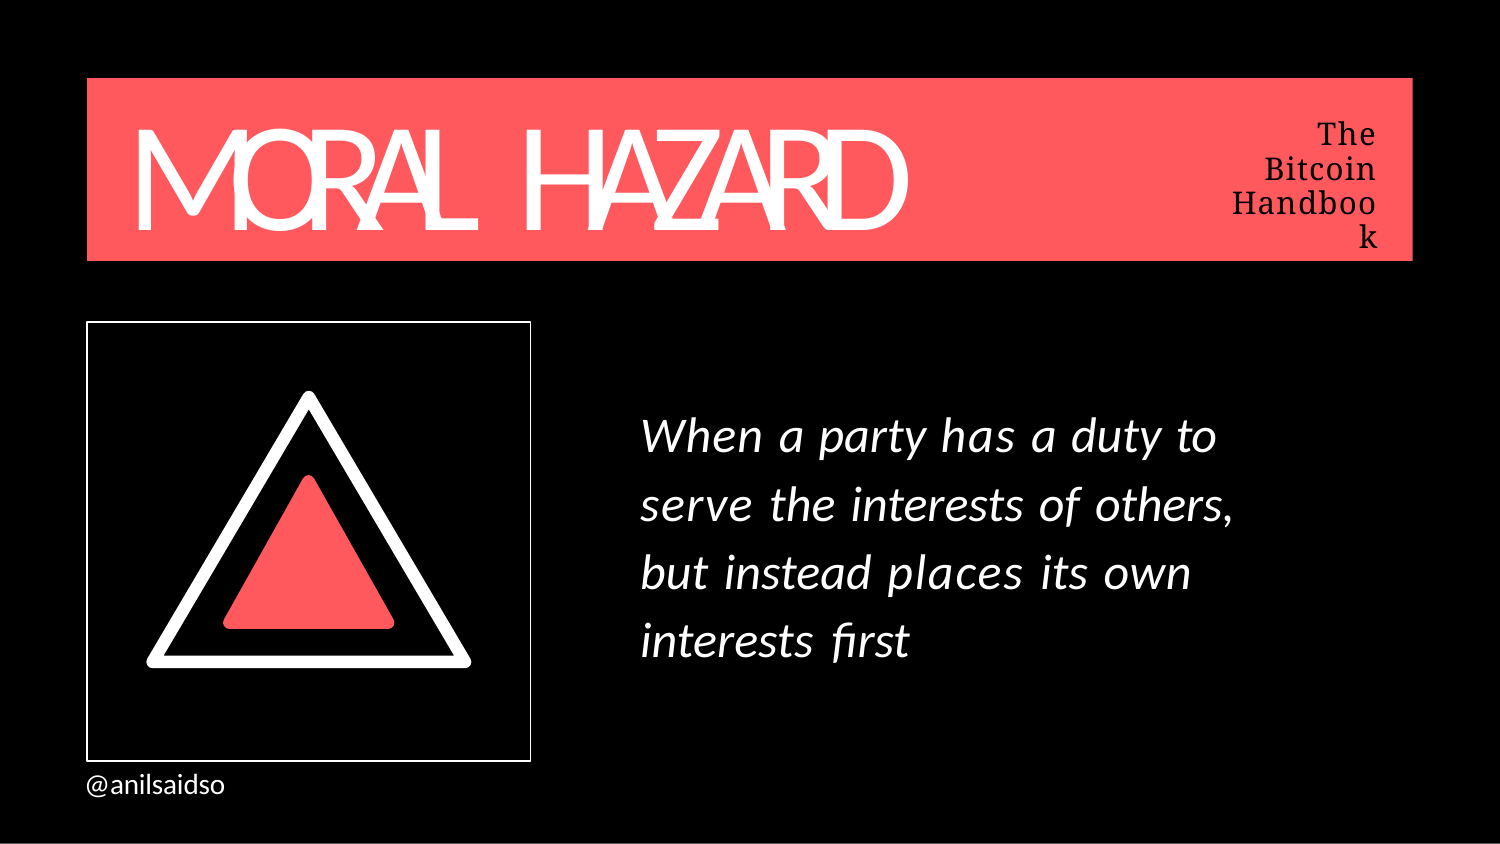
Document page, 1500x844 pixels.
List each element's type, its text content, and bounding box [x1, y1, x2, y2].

text_box [87, 322, 531, 762]
text_box When a party has a duty to serve the interests of others, but instead places its own interests ﬁrst [638, 392, 1251, 668]
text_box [146, 390, 472, 669]
title MORAL HAZARD [123, 71, 1184, 262]
text_box [87, 78, 123, 261]
text_box @anilsaidso [82, 763, 233, 801]
text_box [1184, 78, 1413, 261]
text_box The Bitcoin Handbook [1213, 111, 1379, 255]
